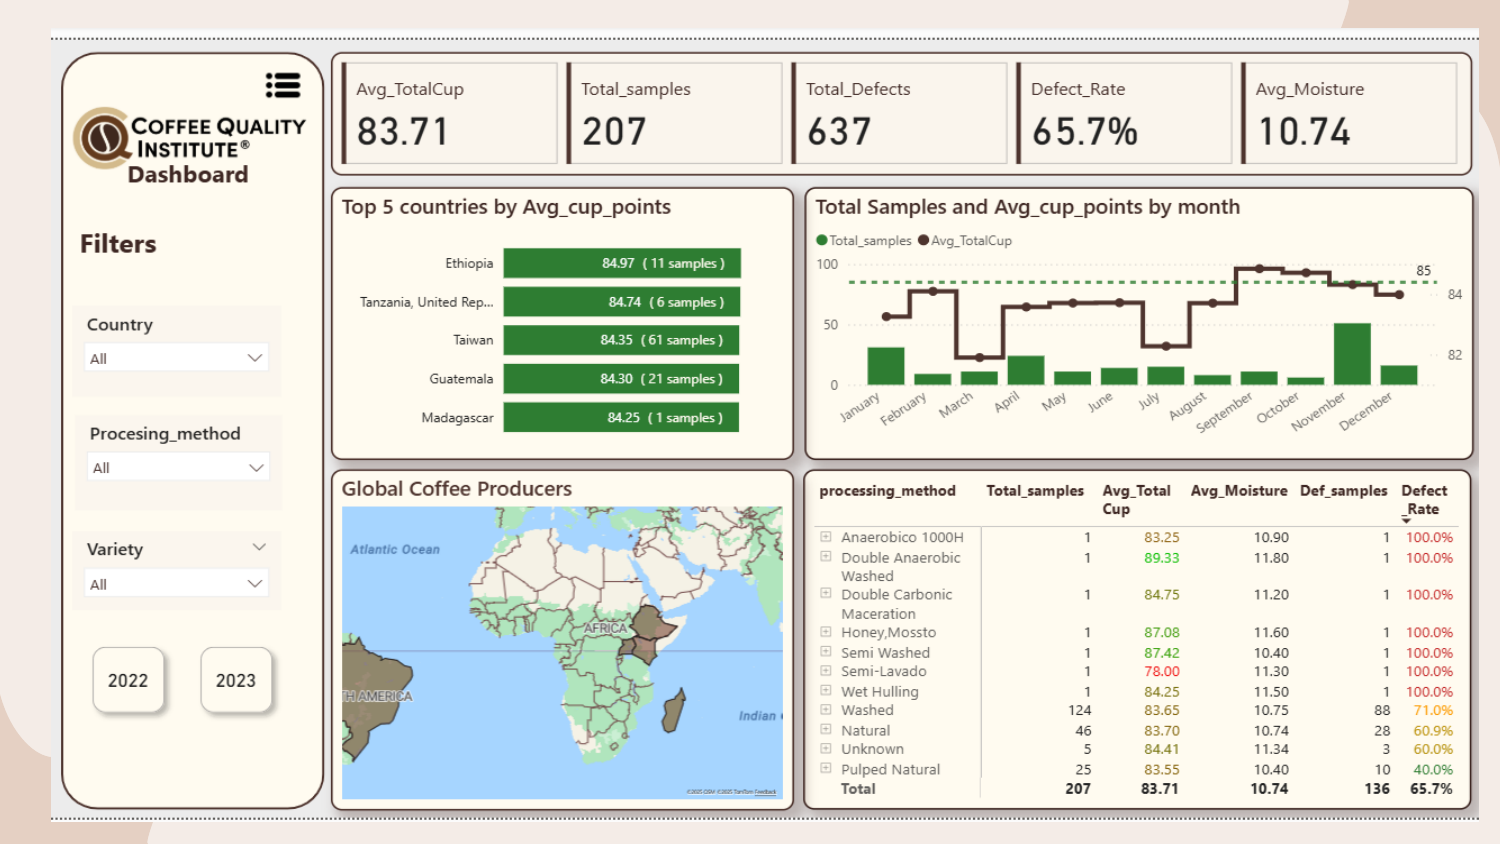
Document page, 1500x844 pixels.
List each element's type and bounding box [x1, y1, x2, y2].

picture [50, 28, 1480, 822]
